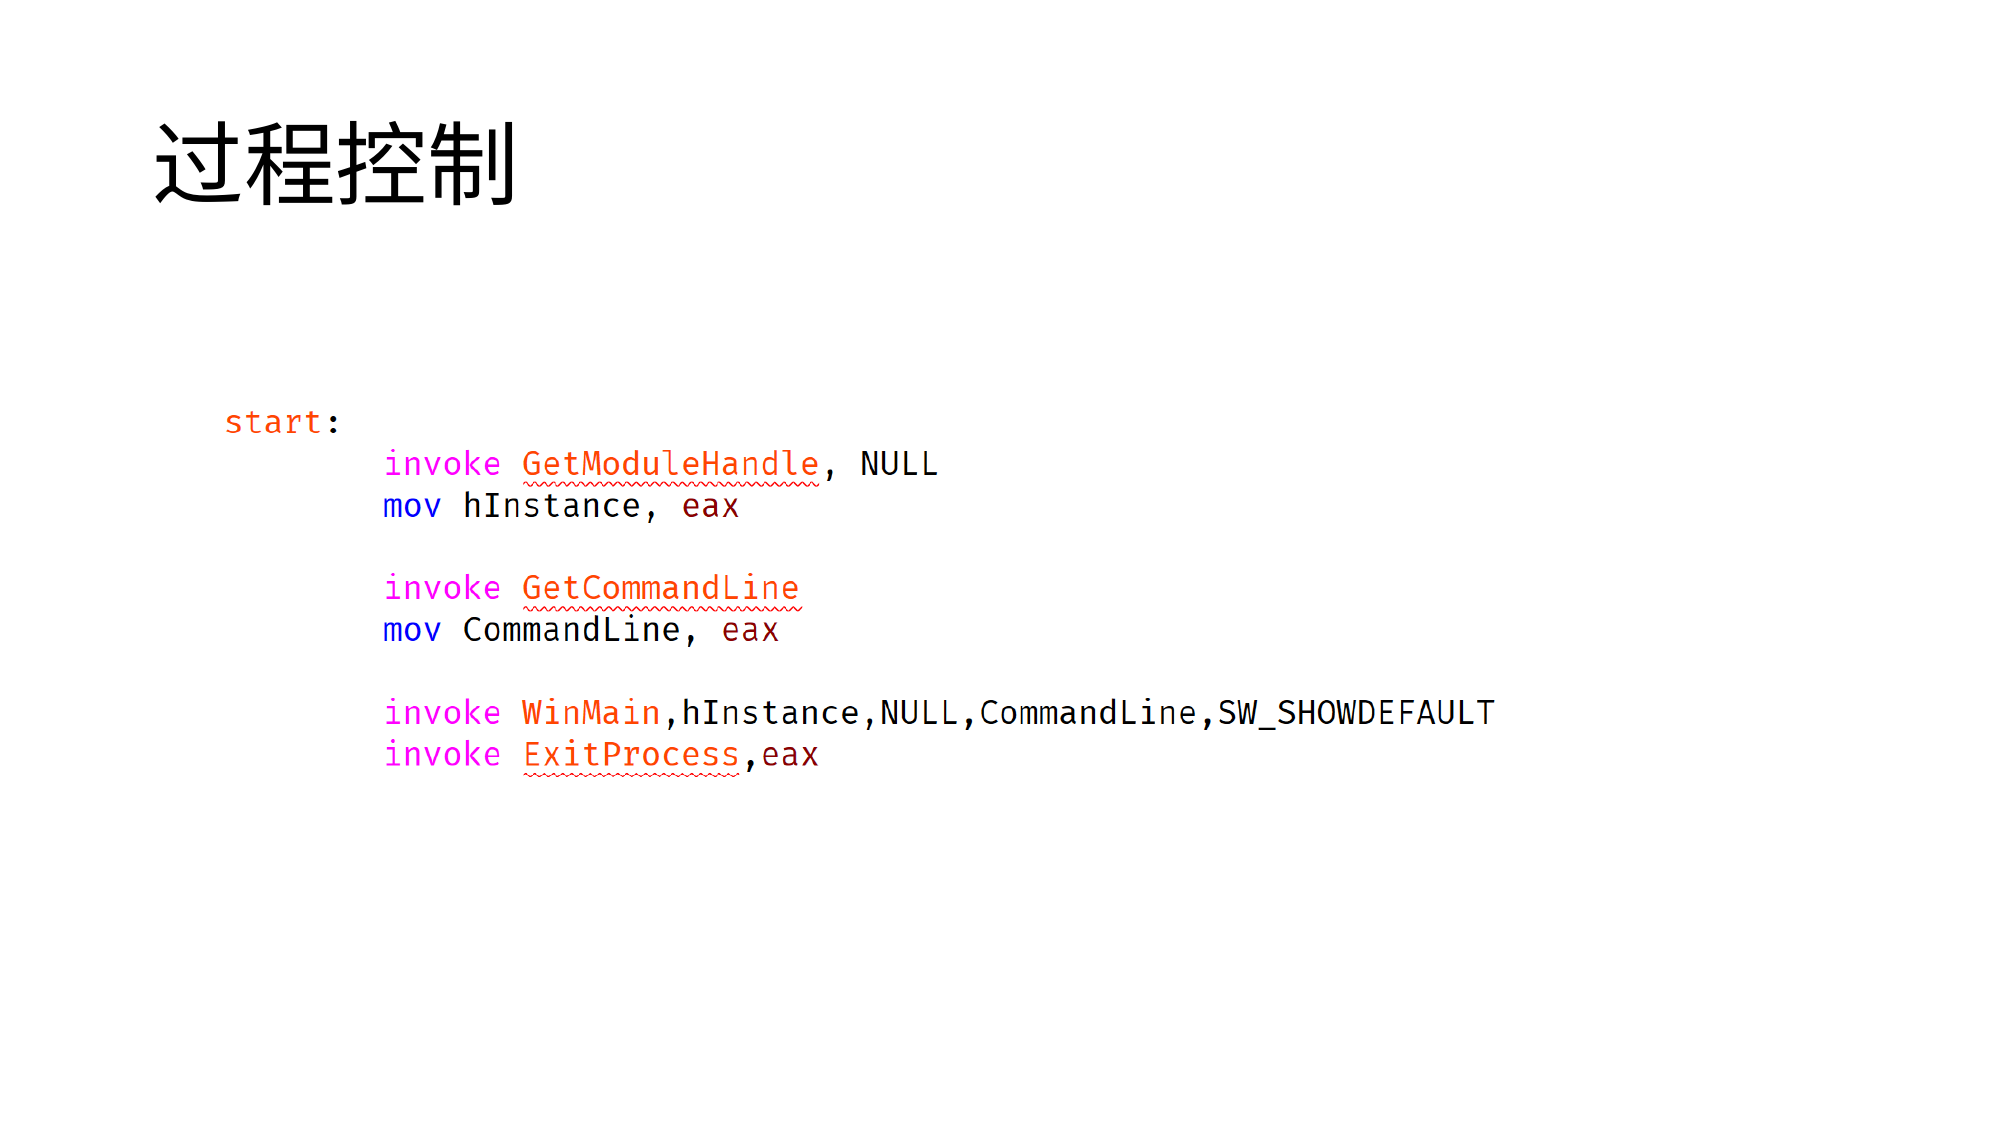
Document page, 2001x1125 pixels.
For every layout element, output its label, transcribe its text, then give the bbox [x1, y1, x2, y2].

title 过程控制 [137, 59, 1863, 278]
picture [195, 403, 1515, 805]
